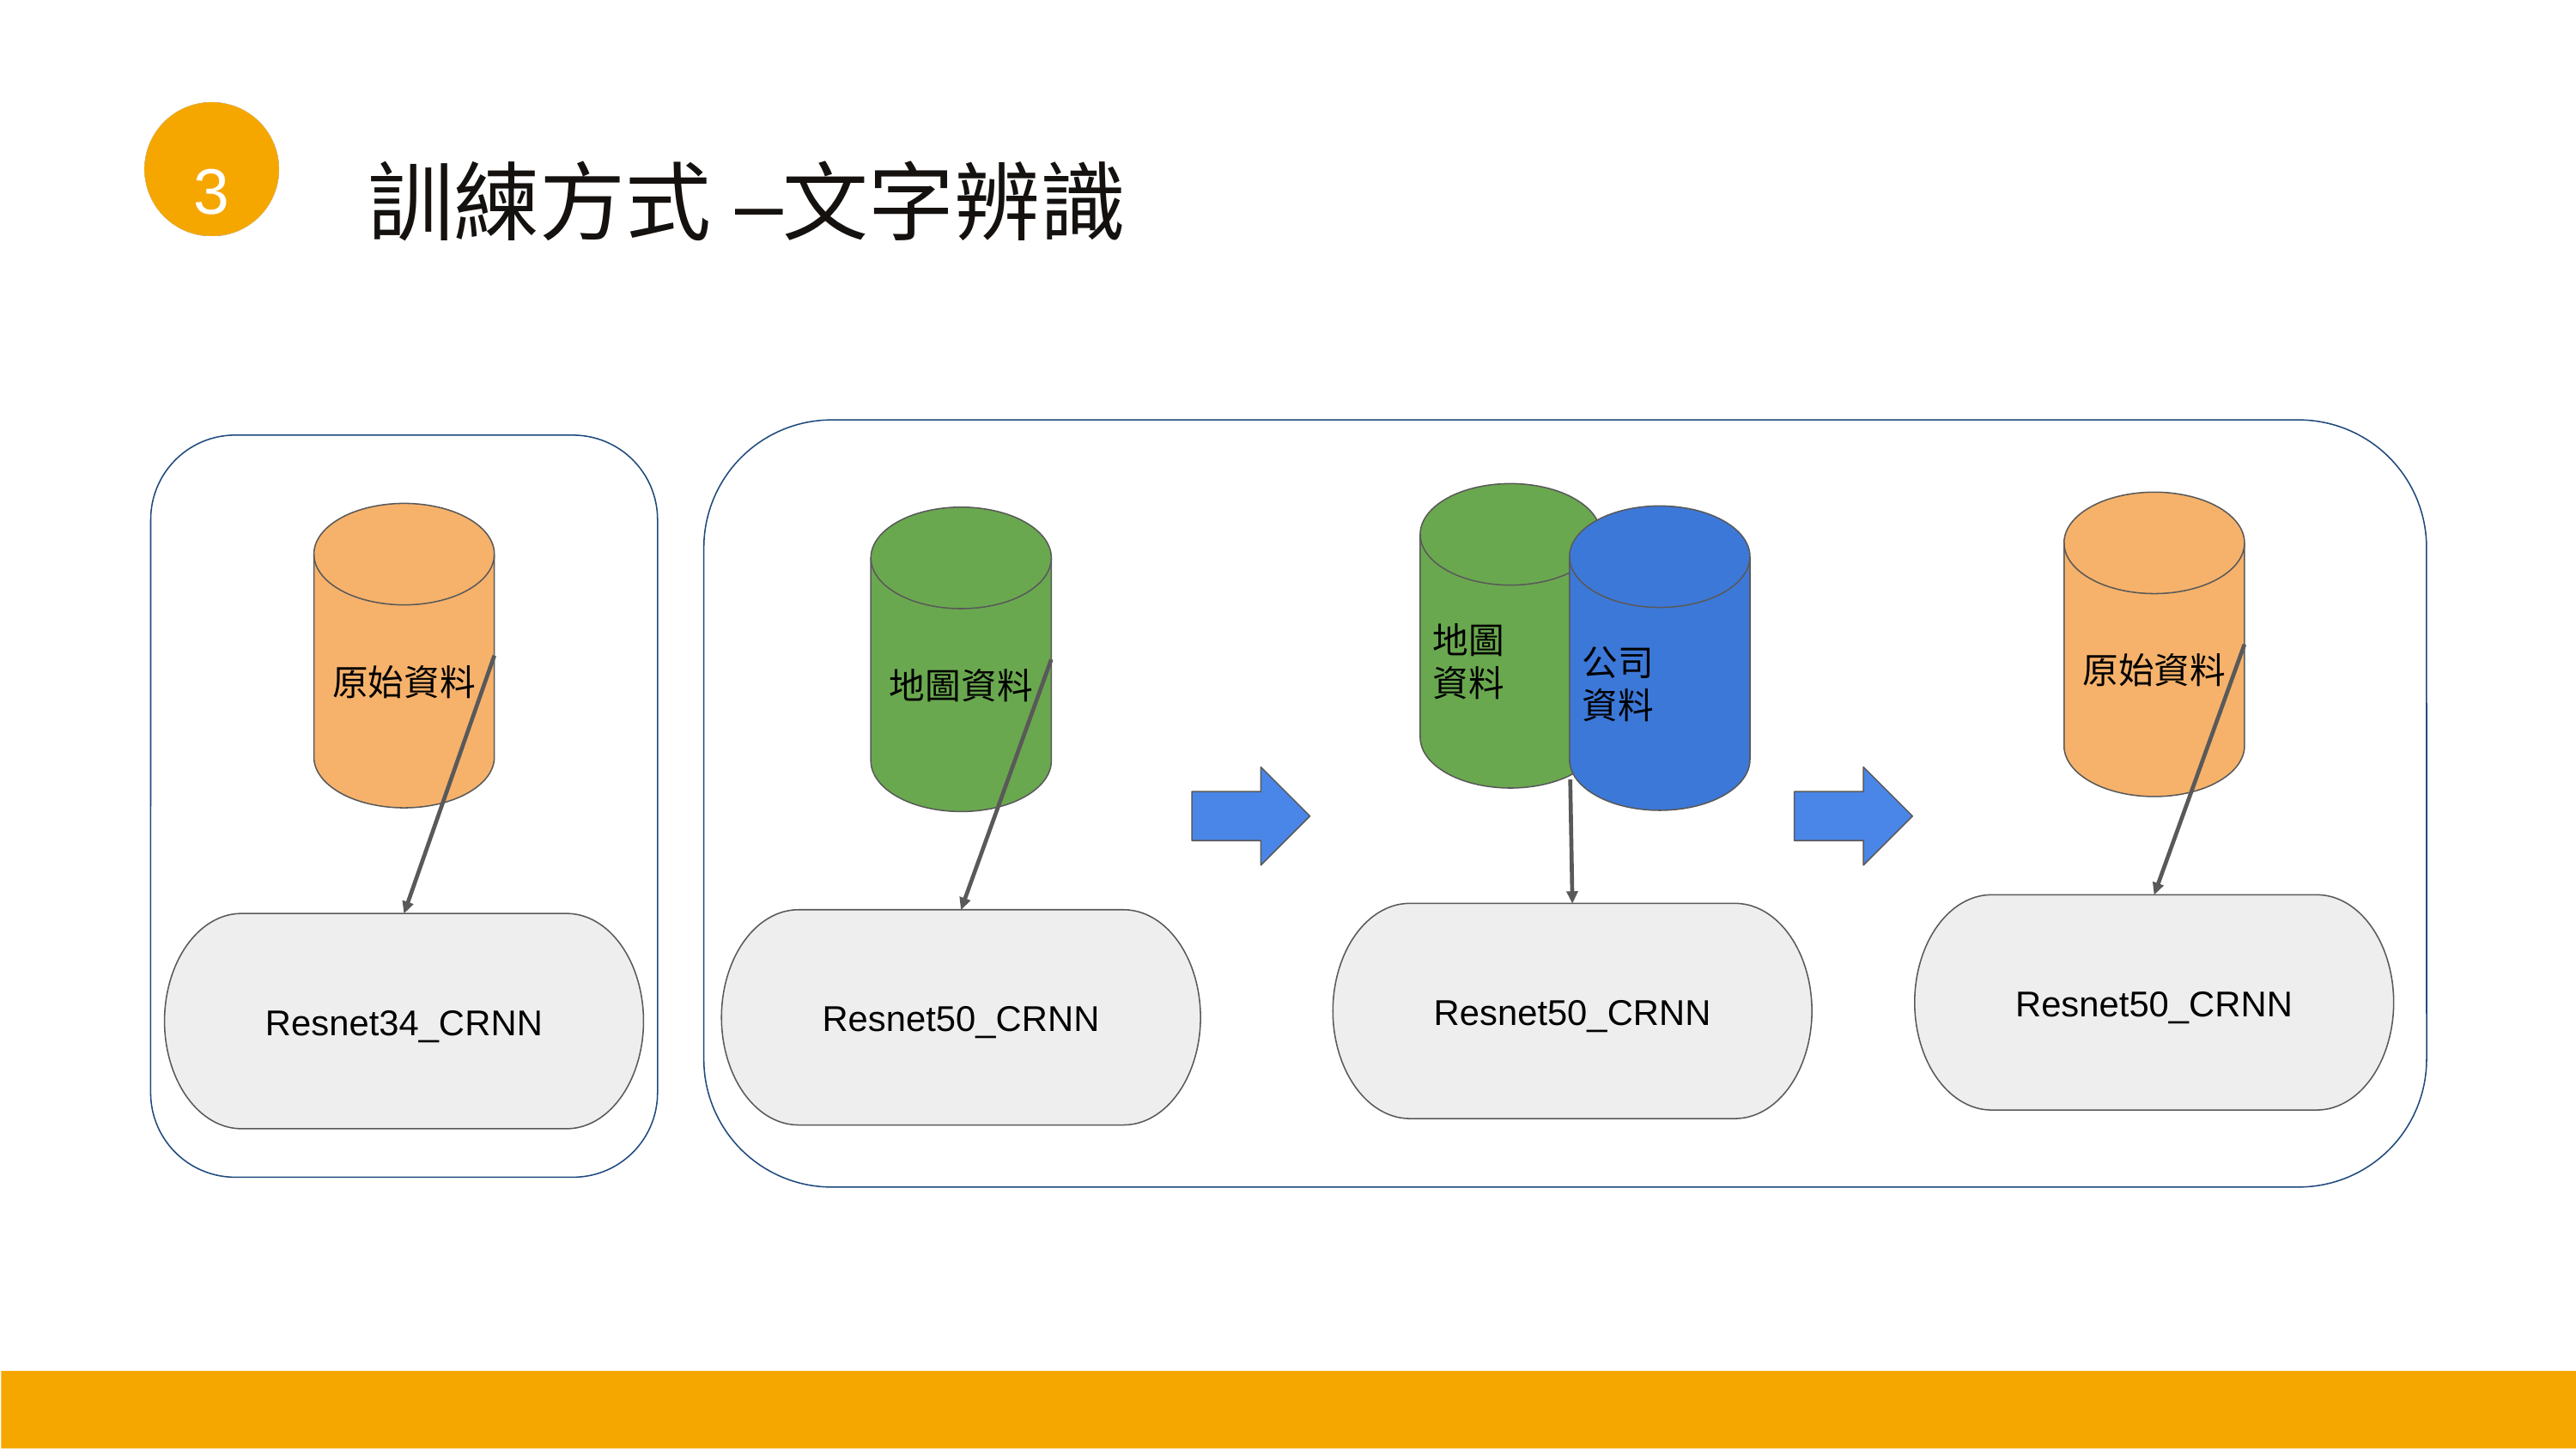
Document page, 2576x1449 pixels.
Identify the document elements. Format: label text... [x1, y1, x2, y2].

text_box 原始資料 [313, 503, 495, 809]
text_box 地圖 資料 [1419, 483, 1597, 789]
text_box 原始資料 [2063, 492, 2245, 797]
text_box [1570, 779, 1573, 904]
text_box [1794, 767, 1913, 865]
text_box [150, 434, 658, 1178]
text_box [1, 1371, 2576, 1449]
text_box [1192, 767, 1310, 865]
text_box 地圖資料 [871, 506, 1052, 812]
text_box 訓練方式 –文字辨識 [368, 117, 2475, 252]
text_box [144, 102, 279, 237]
text_box Resnet34_CRNN [164, 913, 644, 1129]
text_box Resnet50_CRNN [721, 909, 1201, 1125]
text_box 公司 資料 [1569, 506, 1750, 810]
text_box Resnet50_CRNN [1914, 894, 2394, 1111]
text_box [703, 420, 2427, 1187]
text_box Resnet50_CRNN [1333, 903, 1813, 1119]
